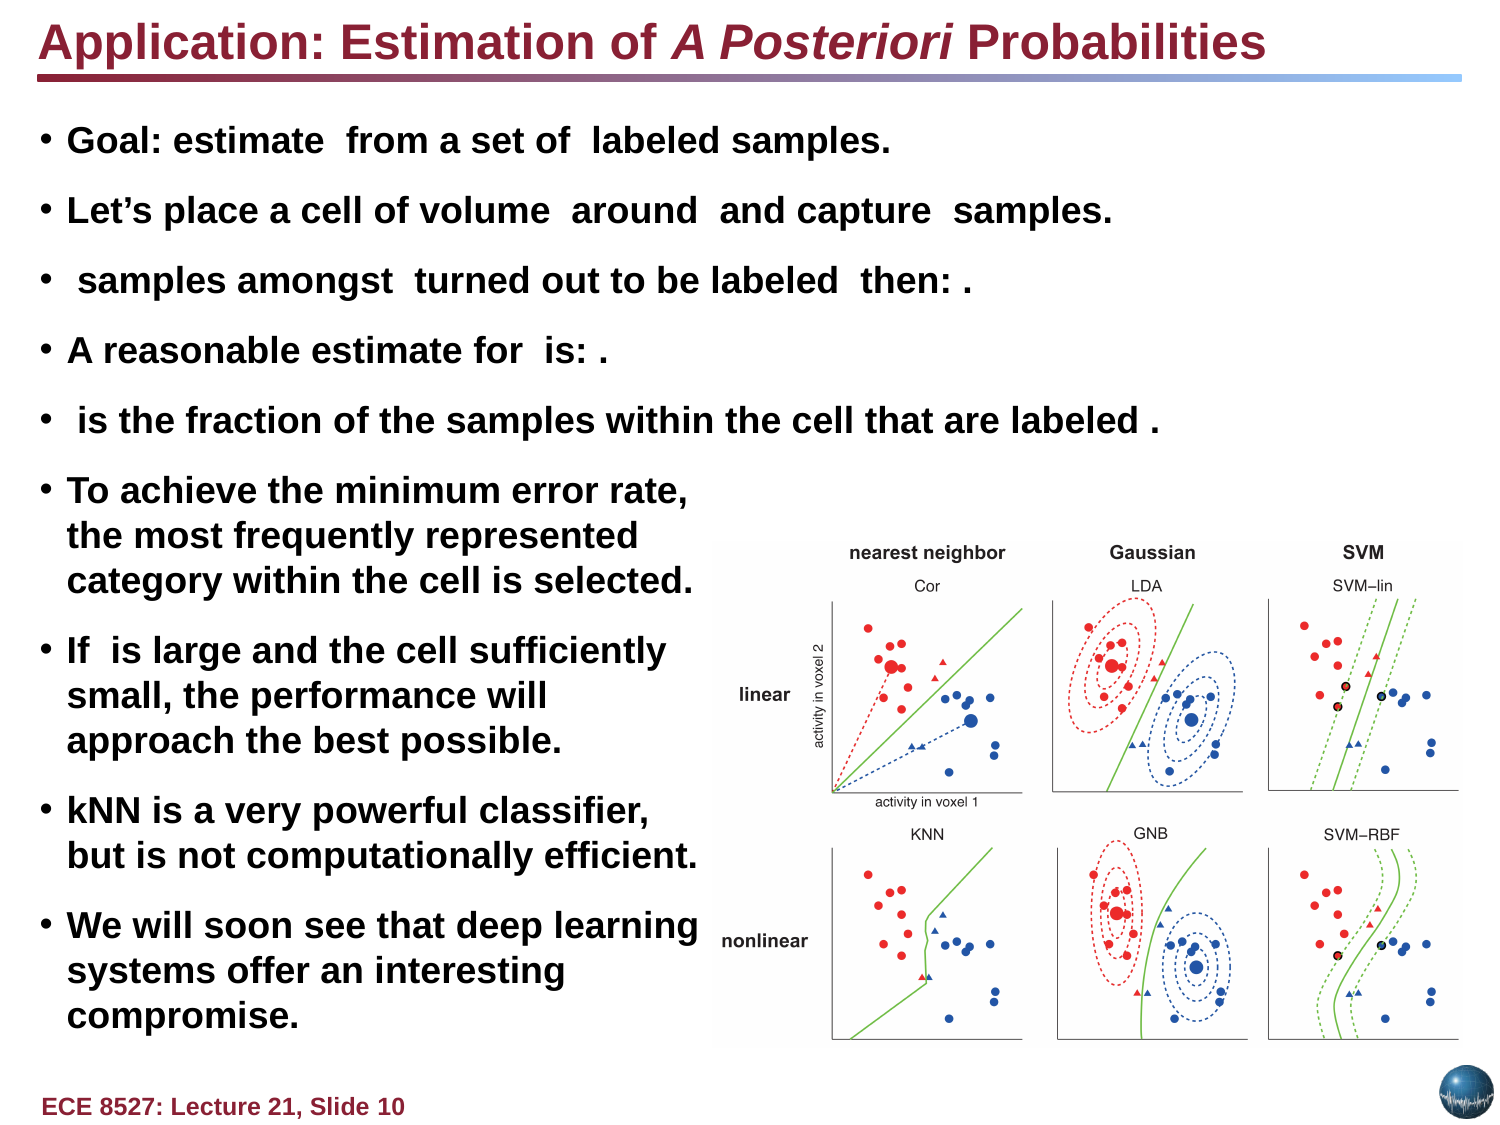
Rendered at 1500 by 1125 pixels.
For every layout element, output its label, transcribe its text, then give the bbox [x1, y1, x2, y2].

picture [712, 541, 1463, 1048]
picture [1439, 1065, 1494, 1119]
slide_number [0, 1074, 400, 1125]
text_box Application: Estimation of A Posteriori Probabilities [37, 0, 1463, 80]
